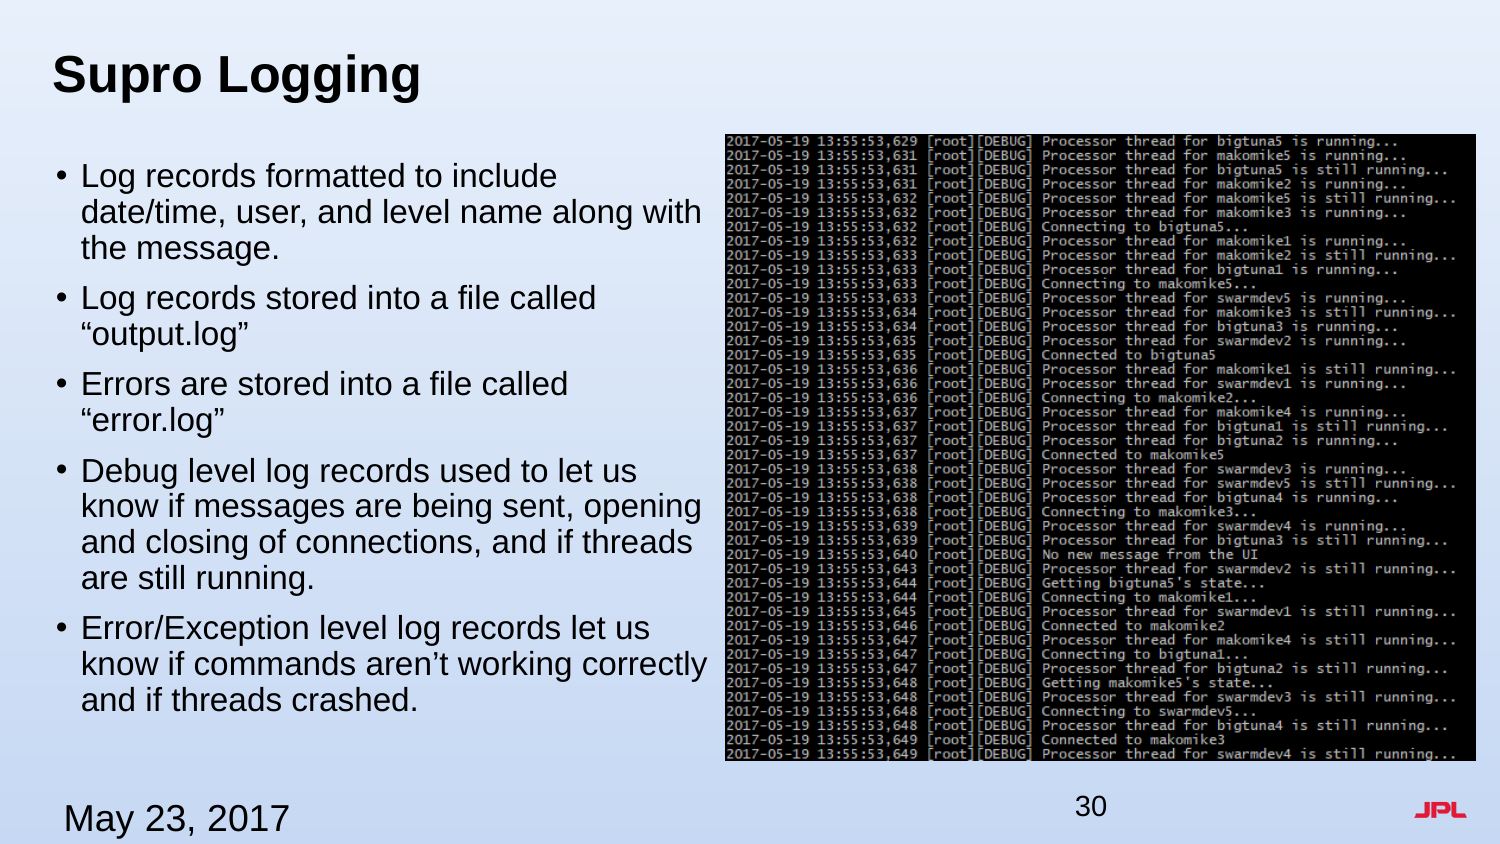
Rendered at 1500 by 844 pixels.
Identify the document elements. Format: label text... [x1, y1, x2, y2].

slide_number 30 [1074, 786, 1413, 833]
picture [724, 134, 1476, 762]
text_box May 23, 2017 [55, 786, 406, 844]
list Log records formatted to include date/time, user, and level name along with the message. Log records stored into a file called “output.log” Errors are stored into a file called “error.log” Debug level log records used to let us know if messages are being sent, opening and closing of connections, and if threads are still running. Error/Exception level log records let us know if commands aren’t working correctly and if threads crashed. [55, 158, 713, 775]
title Supro Logging [52, 39, 1463, 118]
picture [1413, 798, 1469, 819]
